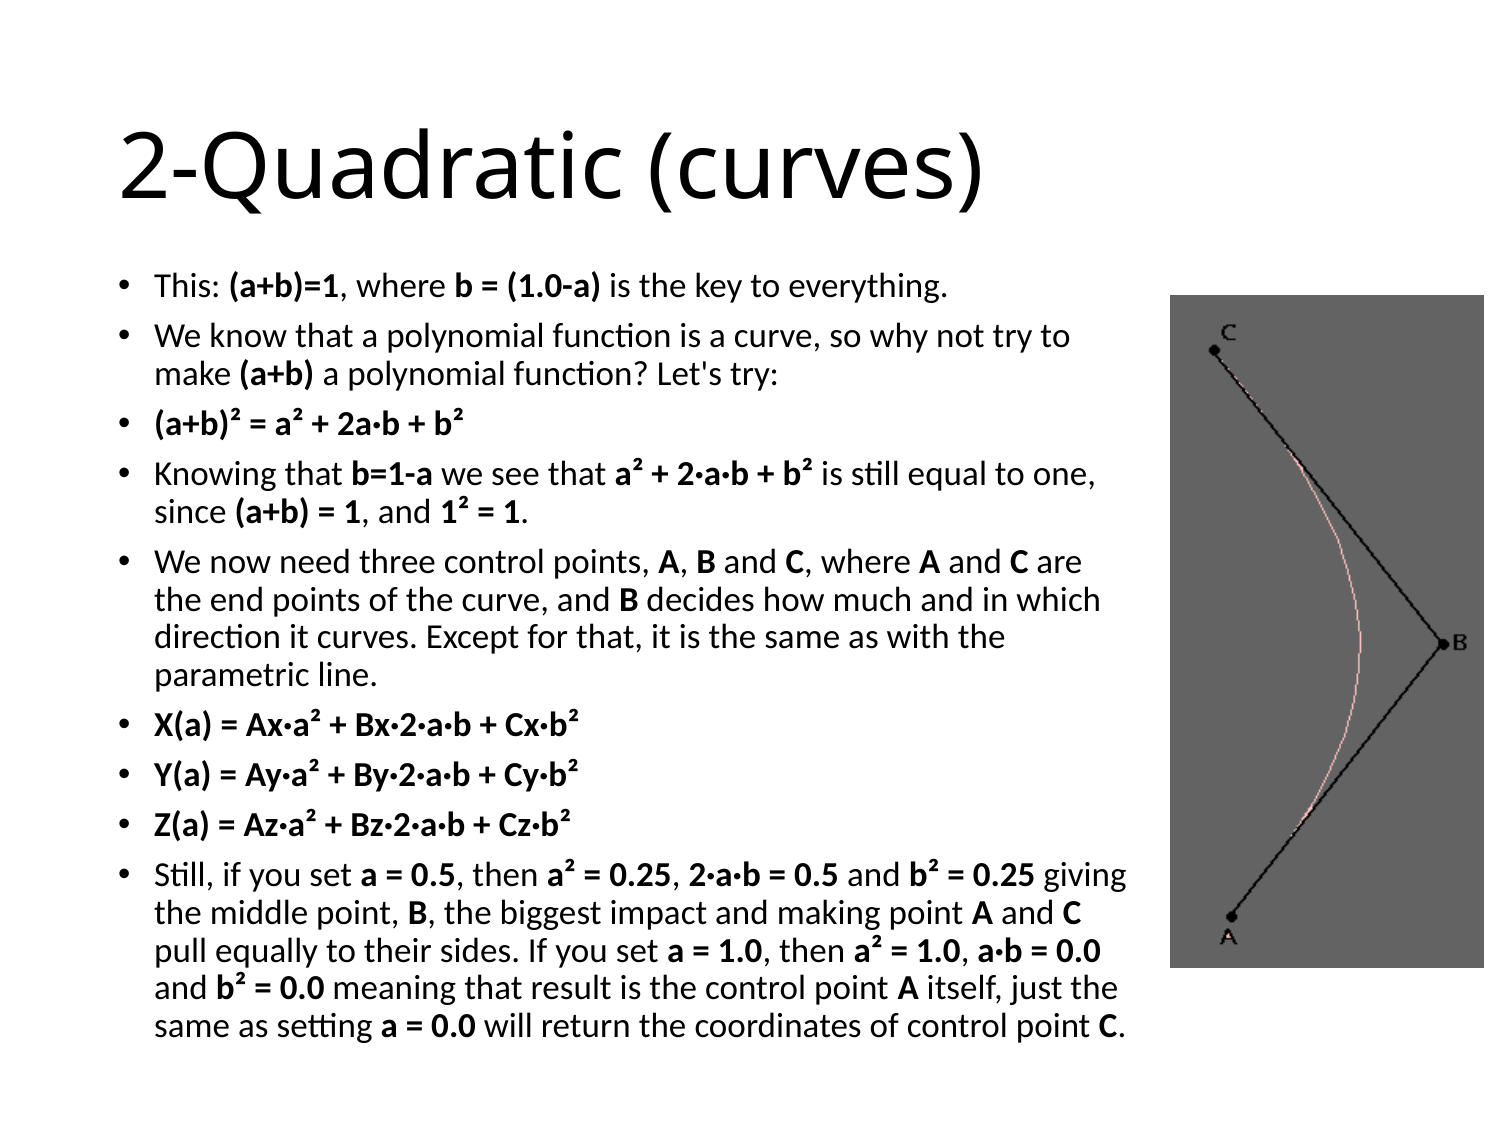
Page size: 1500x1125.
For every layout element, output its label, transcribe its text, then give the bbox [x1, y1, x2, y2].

list This: (a+b)=1, where b = (1.0-a) is the key to everything. We know that a polynomial function is a curve, so why not try to make (a+b) a polynomial function? Let's try: (a+b)² = a² + 2a·b + b² Knowing that b=1-a we see that a² + 2·a·b + b² is still equal to one, since (a+b) = 1, and 1² = 1. We now need three control points, A, B and C, where A and C are the end points of the curve, and B decides how much and in which direction it curves. Except for that, it is the same as with the parametric line. X(a) = Ax·a² + Bx·2·a·b + Cx·b² Y(a) = Ay·a² + By·2·a·b + Cy·b² Z(a) = Az·a² + Bz·2·a·b + Cz·b² Still, if you set a = 0.5, then a² = 0.25, 2·a·b = 0.5 and b² = 0.25 giving the middle point, B, the biggest impact and making point A and C pull equally to their sides. If you set a = 1.0, then a² = 1.0, a·b = 0.0 and b² = 0.0 meaning that result is the control point A itself, just the same as setting a = 0.0 will return the coordinates of control point C. [103, 259, 1152, 1069]
picture [1170, 295, 1484, 968]
title 2-Quadratic (curves) [103, 59, 1397, 278]
